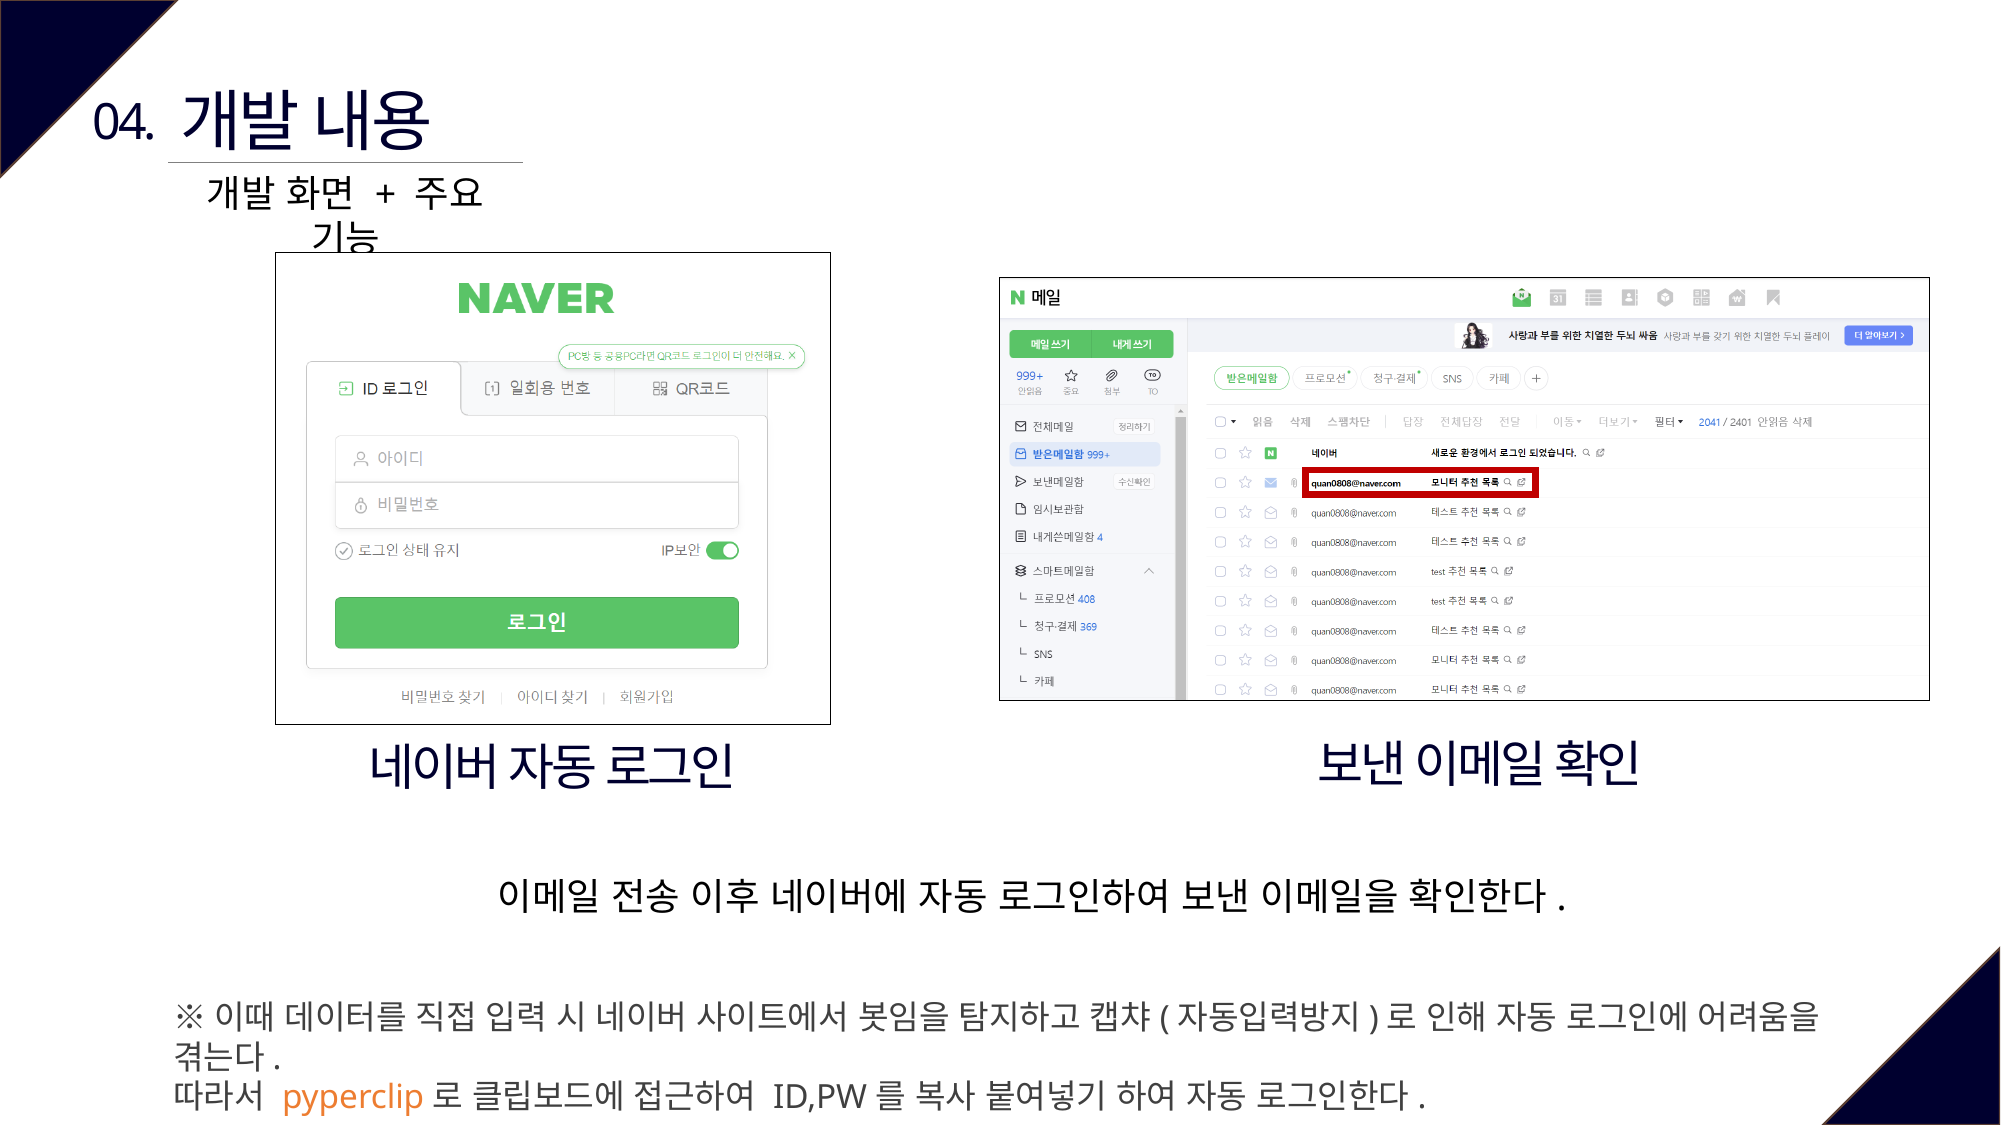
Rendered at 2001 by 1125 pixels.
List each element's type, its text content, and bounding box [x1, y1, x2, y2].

text_box 보낸 이메일 확인 [1303, 725, 1658, 801]
text_box 개발 화면 + 주요 기능 [156, 162, 535, 313]
text_box 04. [78, 81, 172, 157]
text_box 개발 내용 [165, 71, 448, 162]
picture [999, 277, 1930, 701]
text_box 네이버 자동 로그인 [354, 727, 752, 803]
text_box ※이때 데이터를 직접 입력 시 네이버 사이트에서 봇임을 탐지하고 캡챠(자동입력방지)로 인해 자동 로그인에 어려움을 겪는다. 따라서 pyperclip로 클립보드에 접근하여 ID,PW를 복사 붙여넣기 하여 자동 로그인한다. [158, 988, 1906, 1123]
picture [275, 252, 831, 725]
text_box 이메일 전송 이후 네이버에 자동 로그인하여 보낸 이메일을 확인한다. [483, 865, 1582, 926]
